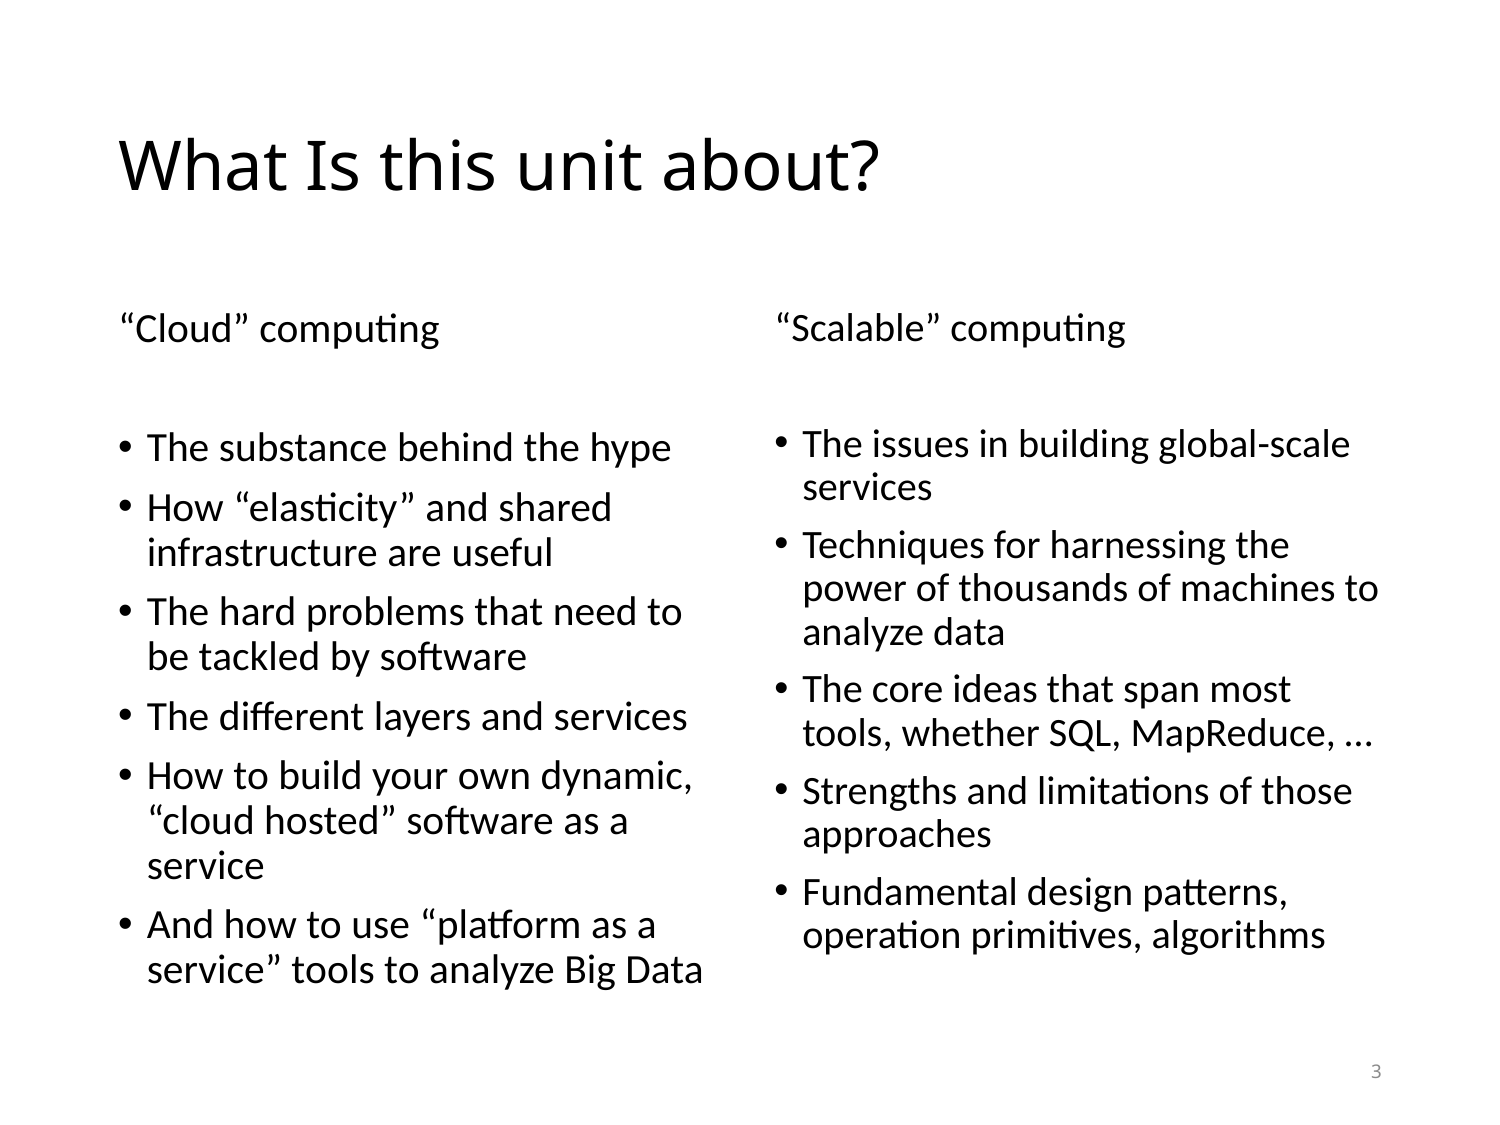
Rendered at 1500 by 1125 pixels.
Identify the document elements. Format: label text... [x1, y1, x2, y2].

list “Scalable” computing The issues in building global-scale services Techniques for harnessing the power of thousands of machines to analyze data The core ideas that span most tools, whether SQL, MapReduce, … Strengths and limitations of those approaches Fundamental design patterns, operation primitives, algorithms [759, 299, 1397, 1014]
list “Cloud” computing The substance behind the hype How “elasticity” and shared infrastructure are useful The hard problems that need to be tackled by software The different layers and services How to build your own dynamic, “cloud hosted” software as a service And how to use “platform as a service” tools to analyze Big Data [103, 299, 741, 1014]
slide_number 3 [1059, 1042, 1397, 1103]
title What Is this unit about? [103, 59, 1397, 278]
